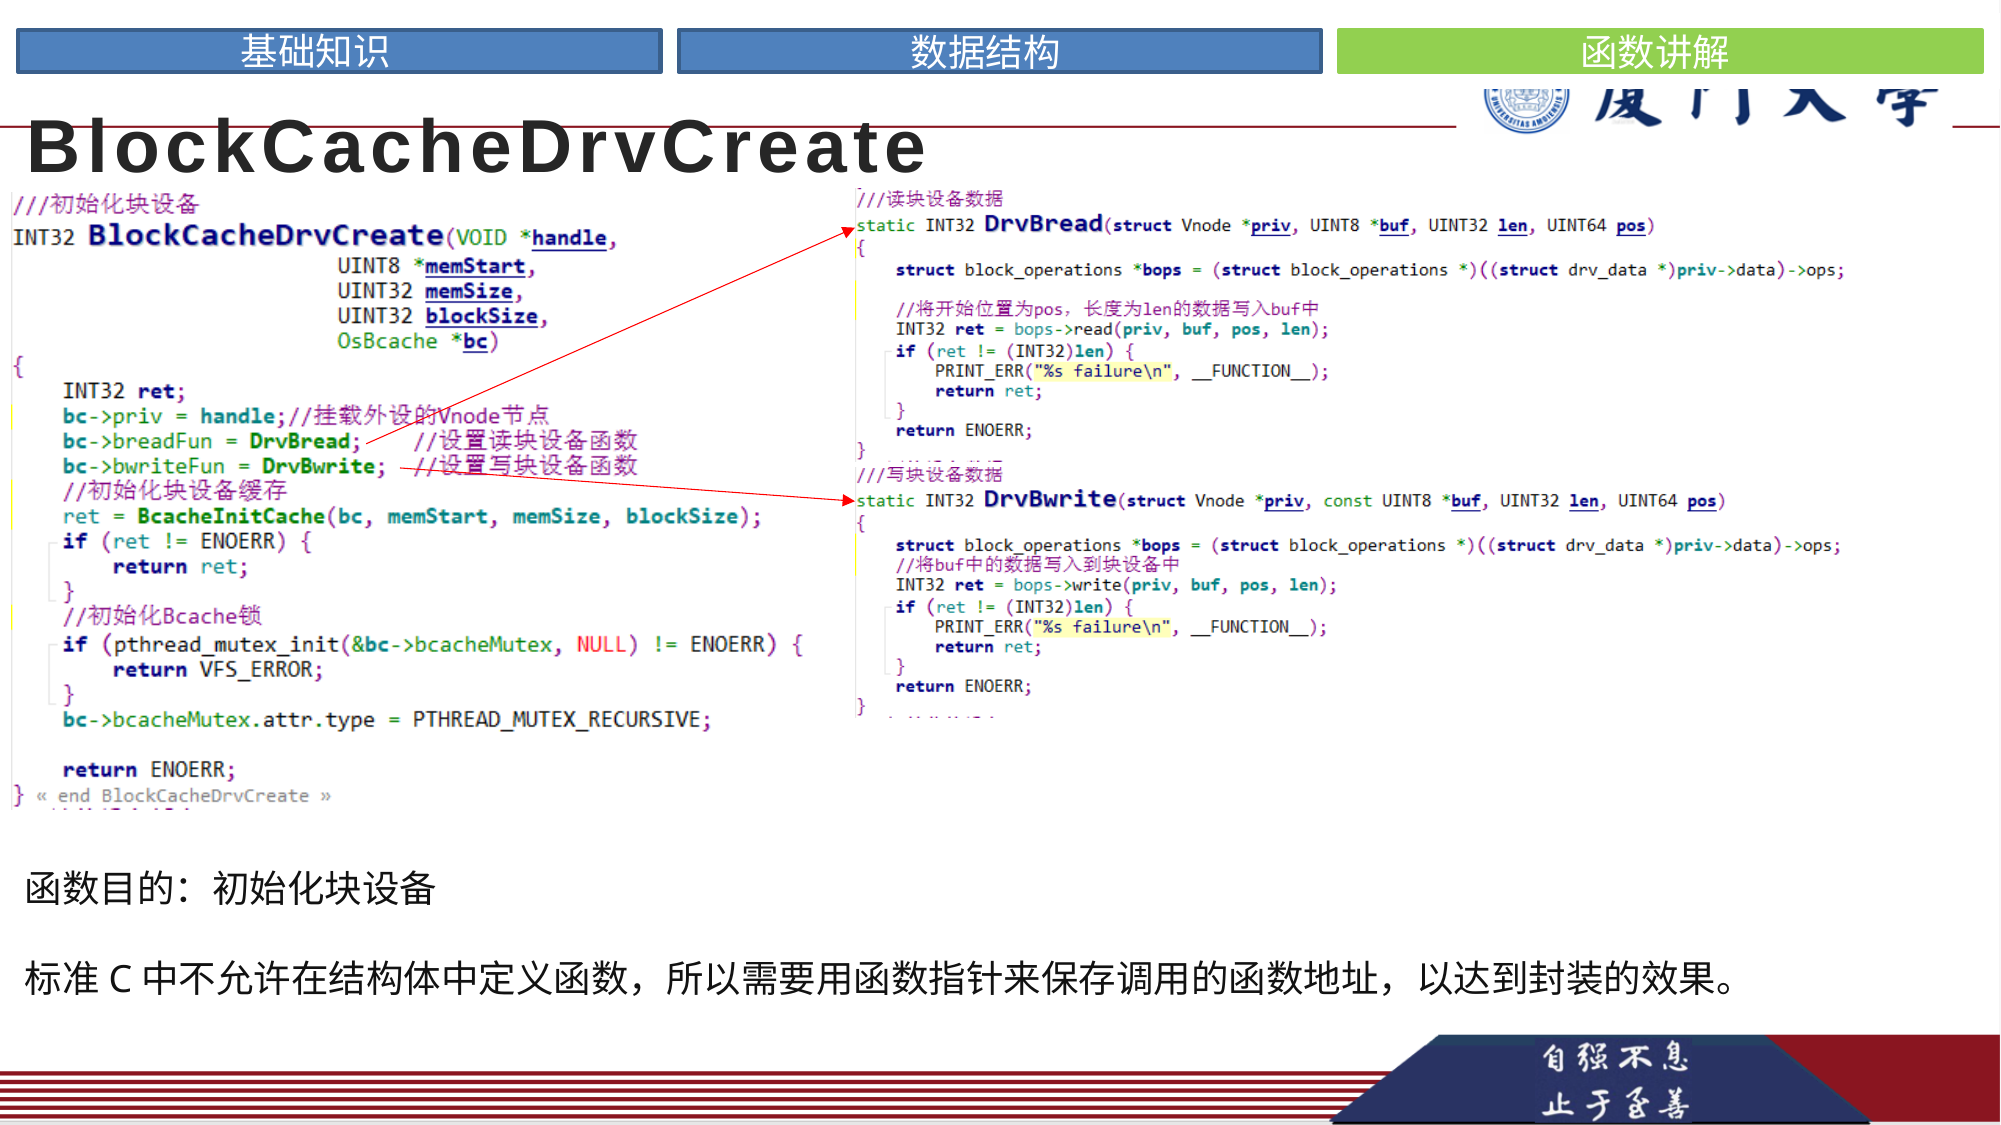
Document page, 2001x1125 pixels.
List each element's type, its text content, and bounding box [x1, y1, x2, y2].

text_box [1793, 28, 1984, 74]
text_box [0, 193, 2000, 1125]
text_box [16, 13, 2000, 89]
text_box [677, 28, 895, 68]
picture [11, 192, 809, 811]
text_box BlockCacheDrvCreate [0, 68, 955, 193]
picture [854, 467, 1846, 718]
picture [0, 0, 2001, 1125]
text_box [453, 28, 663, 68]
text_box [16, 28, 226, 68]
text_box 函数目的：初始化块设备 标准C中不允许在结构体中定义函数，所以需要用函数指针来保存调用的函数地址，以达到封装的效果。 [9, 857, 1769, 1008]
text_box 基础知识 [226, 20, 453, 68]
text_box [365, 227, 856, 445]
text_box 函数讲解 [1565, 21, 1793, 82]
text_box [1337, 28, 1565, 74]
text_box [399, 467, 856, 502]
text_box [1123, 28, 1323, 74]
text_box 数据结构 [895, 21, 1123, 82]
